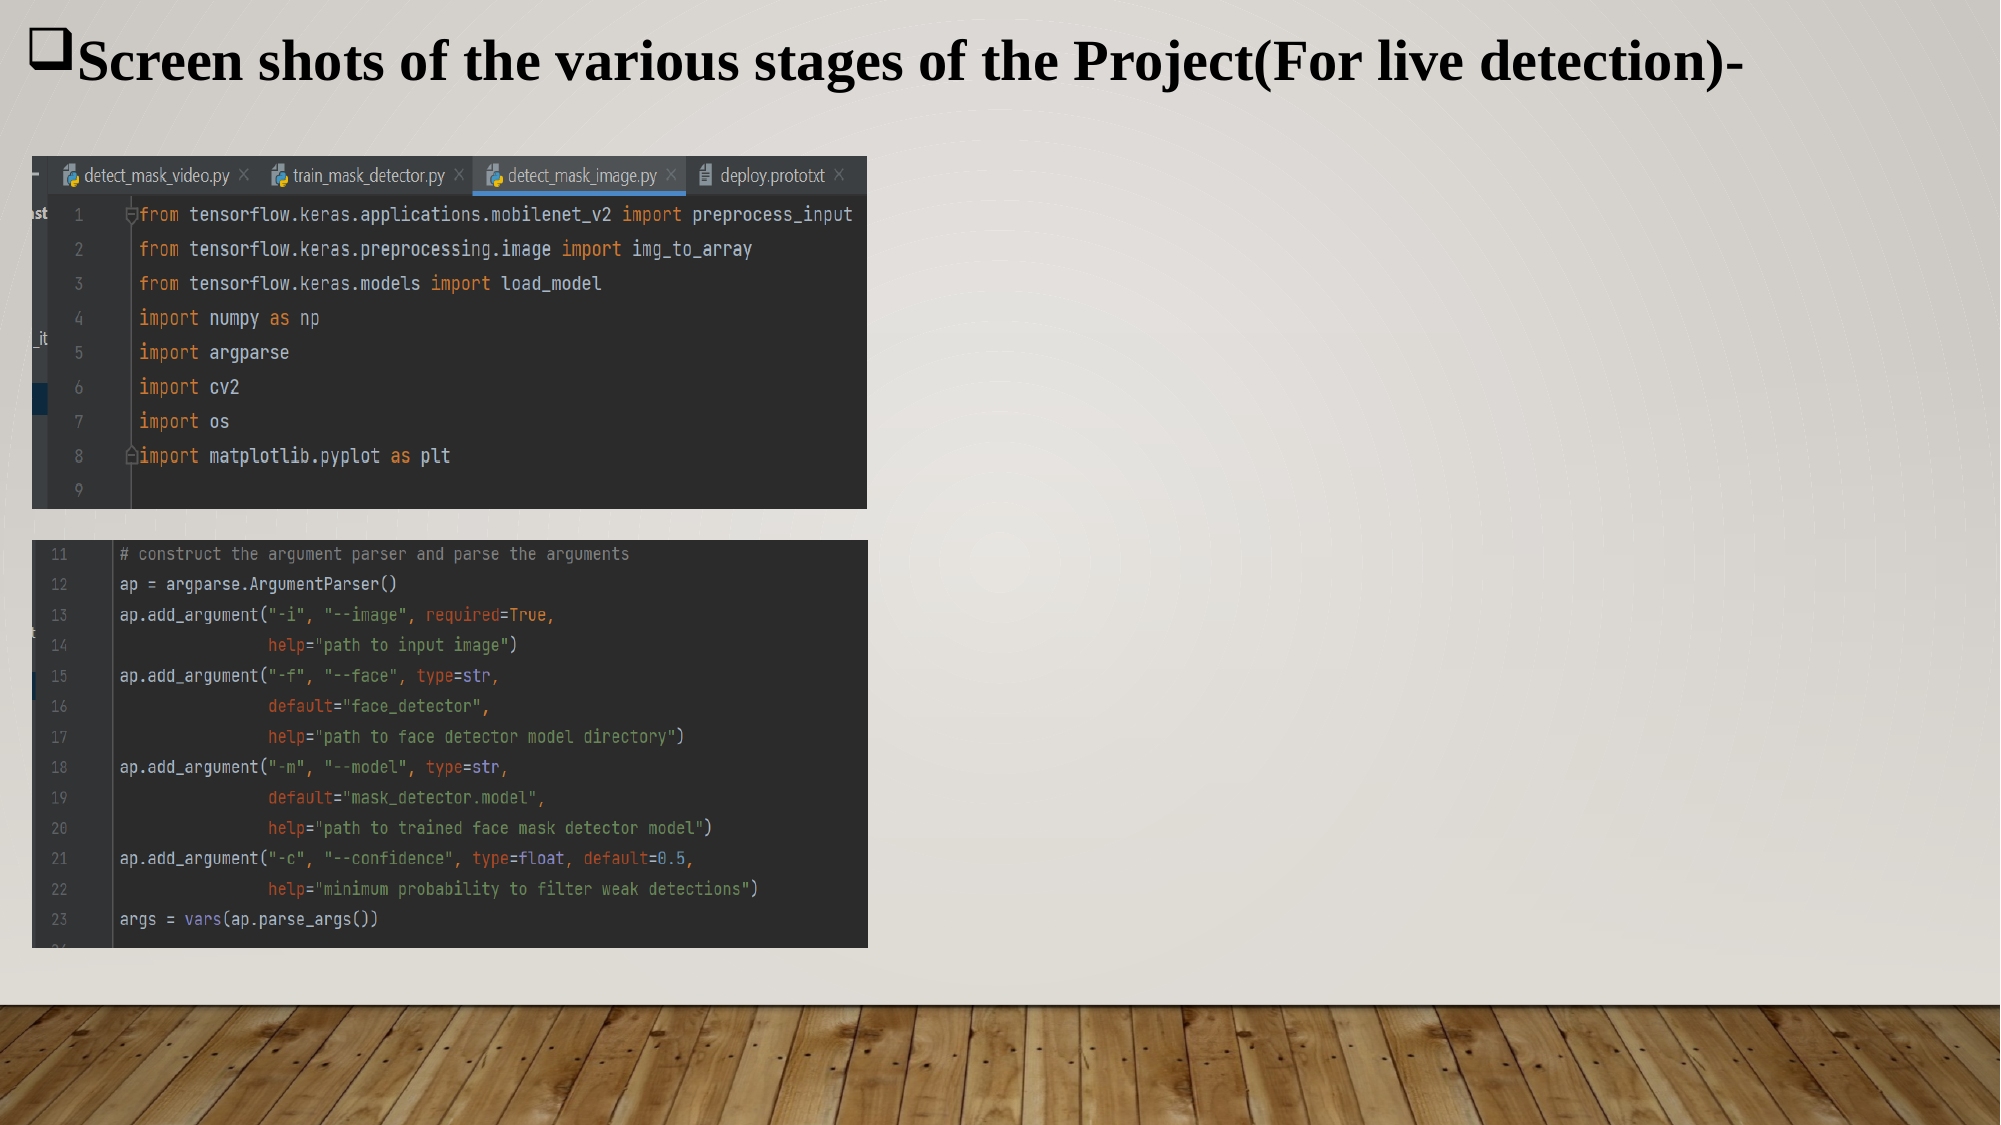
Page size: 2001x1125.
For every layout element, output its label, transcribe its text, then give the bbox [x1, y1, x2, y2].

picture [31, 156, 867, 509]
picture [0, 1005, 2000, 1125]
text_box Screen shots of the various stages of the Project(For live detection)- [10, 14, 1935, 1124]
picture [31, 540, 869, 949]
